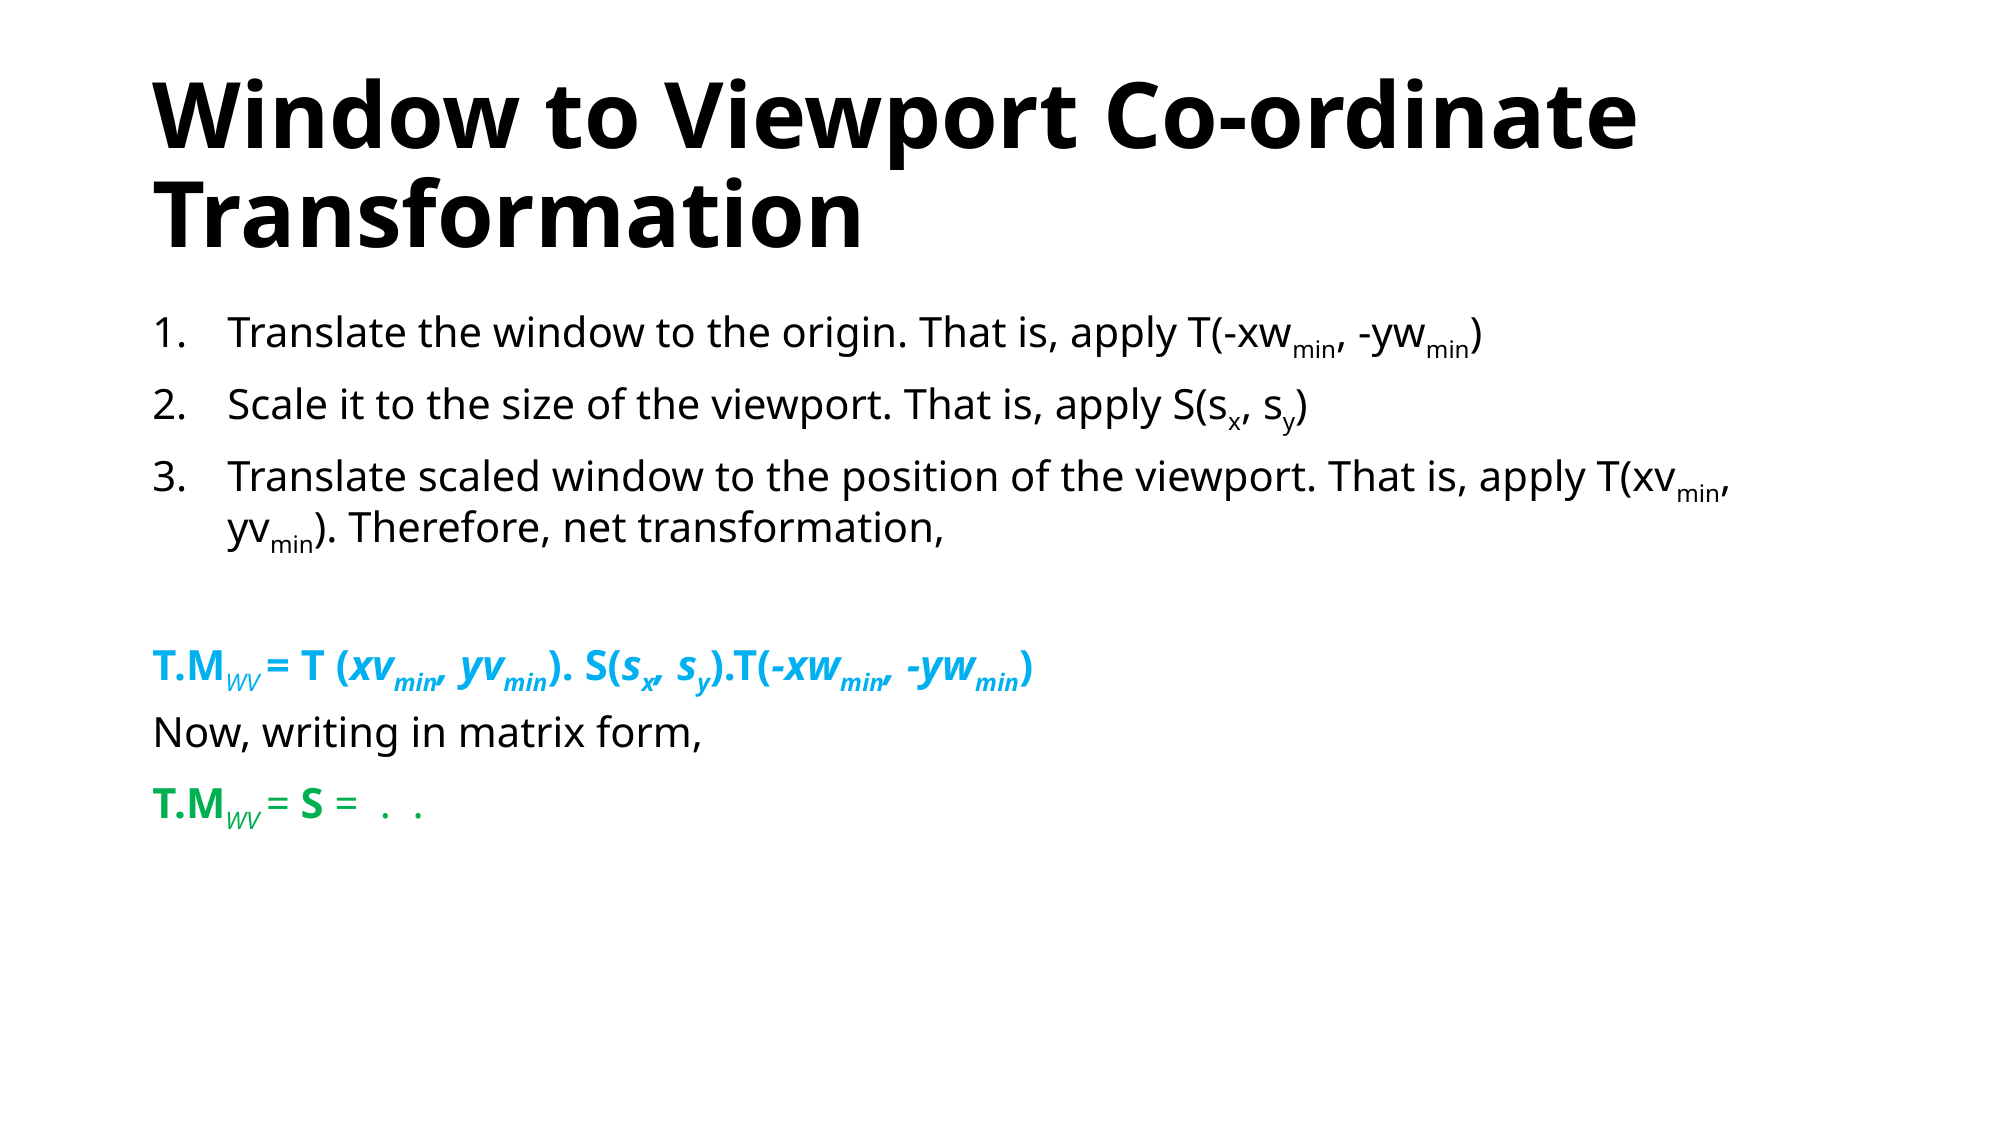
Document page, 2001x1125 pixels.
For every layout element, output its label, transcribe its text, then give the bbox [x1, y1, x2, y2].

title Window to Viewport Co-ordinate Transformation [137, 59, 1863, 278]
